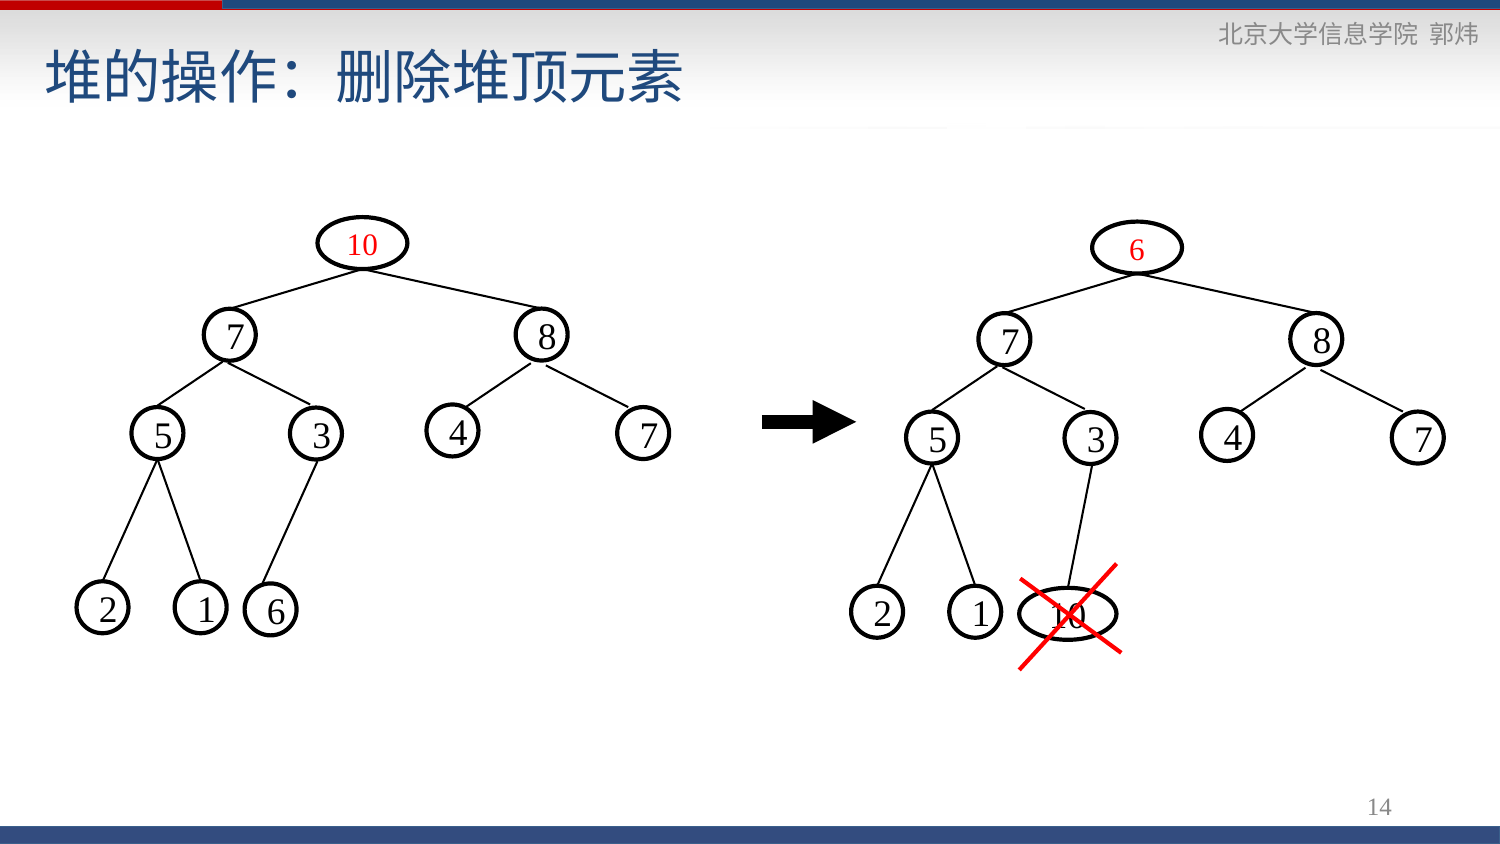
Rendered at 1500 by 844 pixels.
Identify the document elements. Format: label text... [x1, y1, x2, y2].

text_box 7 [976, 311, 1033, 366]
text_box 3 [287, 405, 345, 462]
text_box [1240, 367, 1306, 412]
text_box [1019, 578, 1122, 654]
text_box 2 [74, 579, 131, 636]
text_box 10 [315, 214, 410, 267]
text_box 1 [947, 584, 1004, 640]
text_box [1004, 273, 1135, 314]
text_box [545, 365, 629, 408]
text_box 7 [1389, 409, 1446, 466]
slide_number 14 [1316, 782, 1443, 828]
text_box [1067, 465, 1093, 561]
text_box 4 [1199, 406, 1256, 464]
text_box 2 [849, 584, 906, 640]
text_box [1136, 273, 1317, 314]
text_box 7 [615, 404, 672, 462]
text_box 6 [242, 584, 299, 638]
title 堆的操作：删除堆顶元素 [29, 20, 1380, 131]
picture [0, 10, 1500, 129]
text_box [1018, 563, 1117, 577]
text_box 3 [1062, 409, 1119, 466]
text_box 8 [513, 307, 570, 363]
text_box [1320, 369, 1404, 412]
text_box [229, 268, 361, 310]
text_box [465, 362, 532, 408]
text_box 4 [424, 402, 481, 459]
text_box 7 [201, 307, 258, 362]
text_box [931, 463, 976, 586]
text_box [1002, 366, 1086, 410]
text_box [876, 463, 929, 586]
text_box 8 [1288, 311, 1345, 368]
text_box 5 [903, 410, 961, 461]
text_box 6 [1090, 219, 1185, 272]
text_box 5 [129, 405, 186, 457]
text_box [157, 458, 201, 582]
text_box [262, 460, 318, 584]
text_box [102, 458, 156, 582]
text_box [1018, 660, 1117, 671]
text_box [157, 361, 223, 406]
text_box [931, 365, 998, 411]
text_box 1 [172, 579, 229, 636]
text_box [362, 268, 542, 309]
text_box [227, 362, 311, 405]
